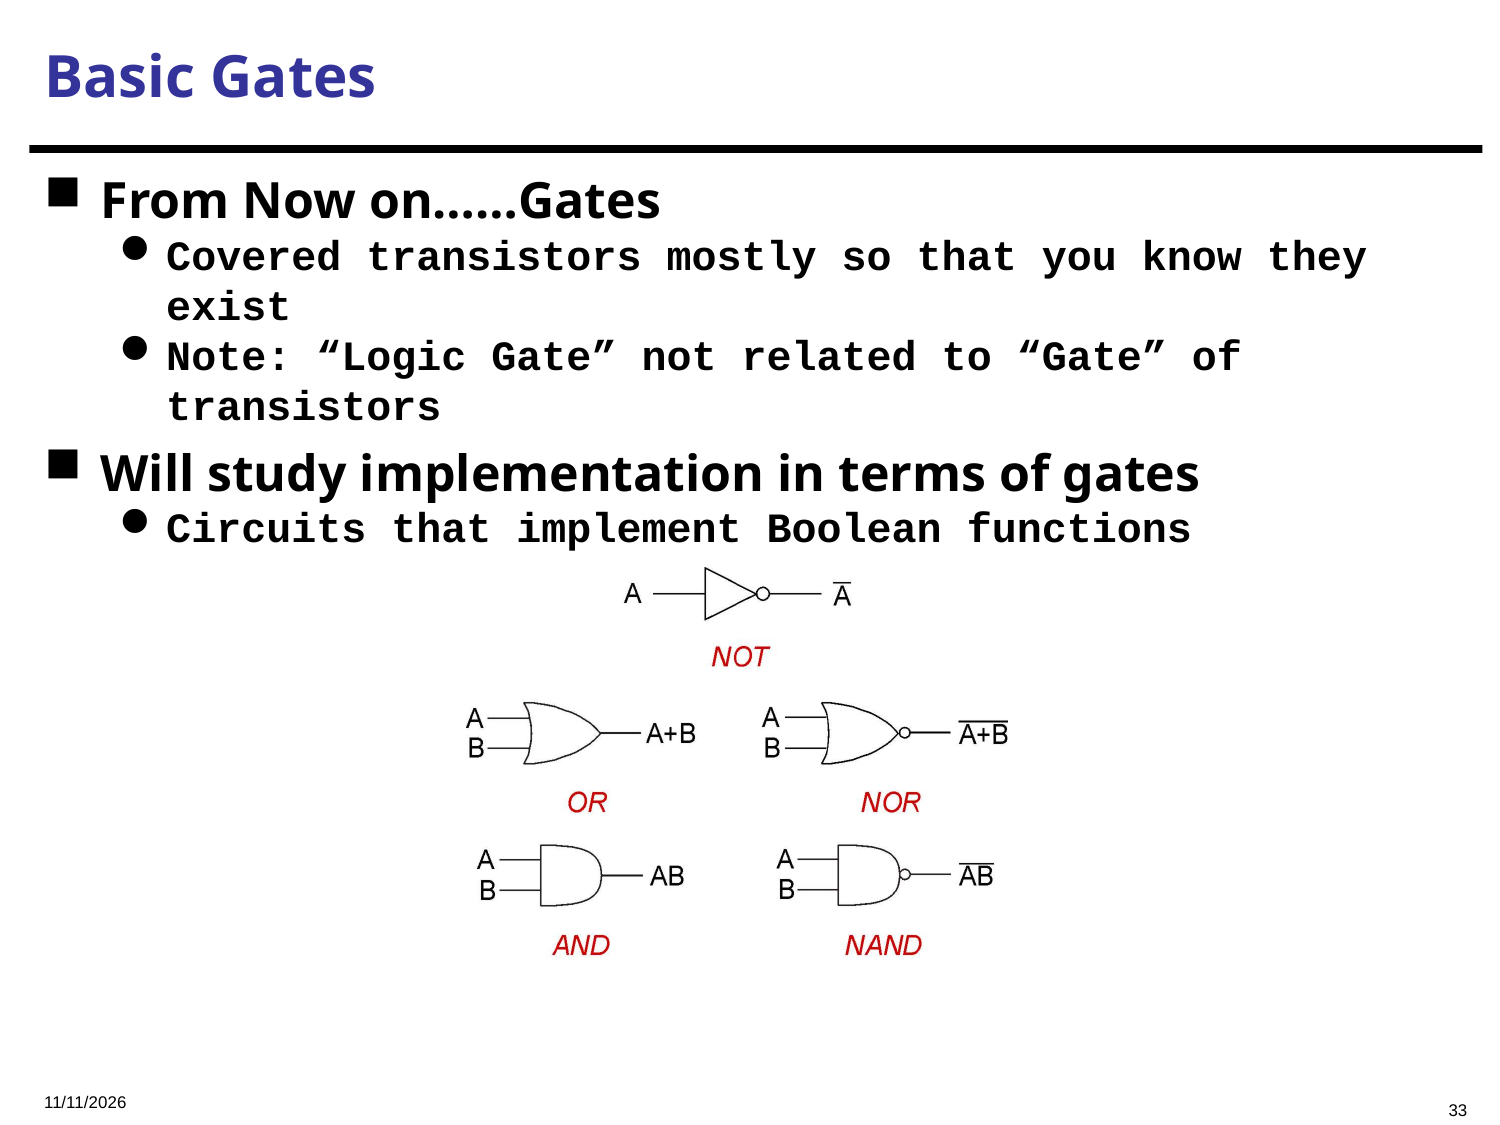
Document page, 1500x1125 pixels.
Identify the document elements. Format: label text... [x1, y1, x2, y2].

picture [466, 566, 1008, 965]
slide_number 33 [1032, 1072, 1483, 1113]
title Basic Gates [29, 11, 1480, 138]
list From Now on……Gates Covered transistors mostly so that you know they exist Note: “Logic Gate” not related to “Gate” of transistors Will study implementation in terms of gates Circuits that implement Boolean functions More complicated gates from transistors possible XOR, Multiple-input AND-OR-Invert (AOI) gates [29, 160, 1480, 1061]
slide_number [29, 1072, 405, 1113]
